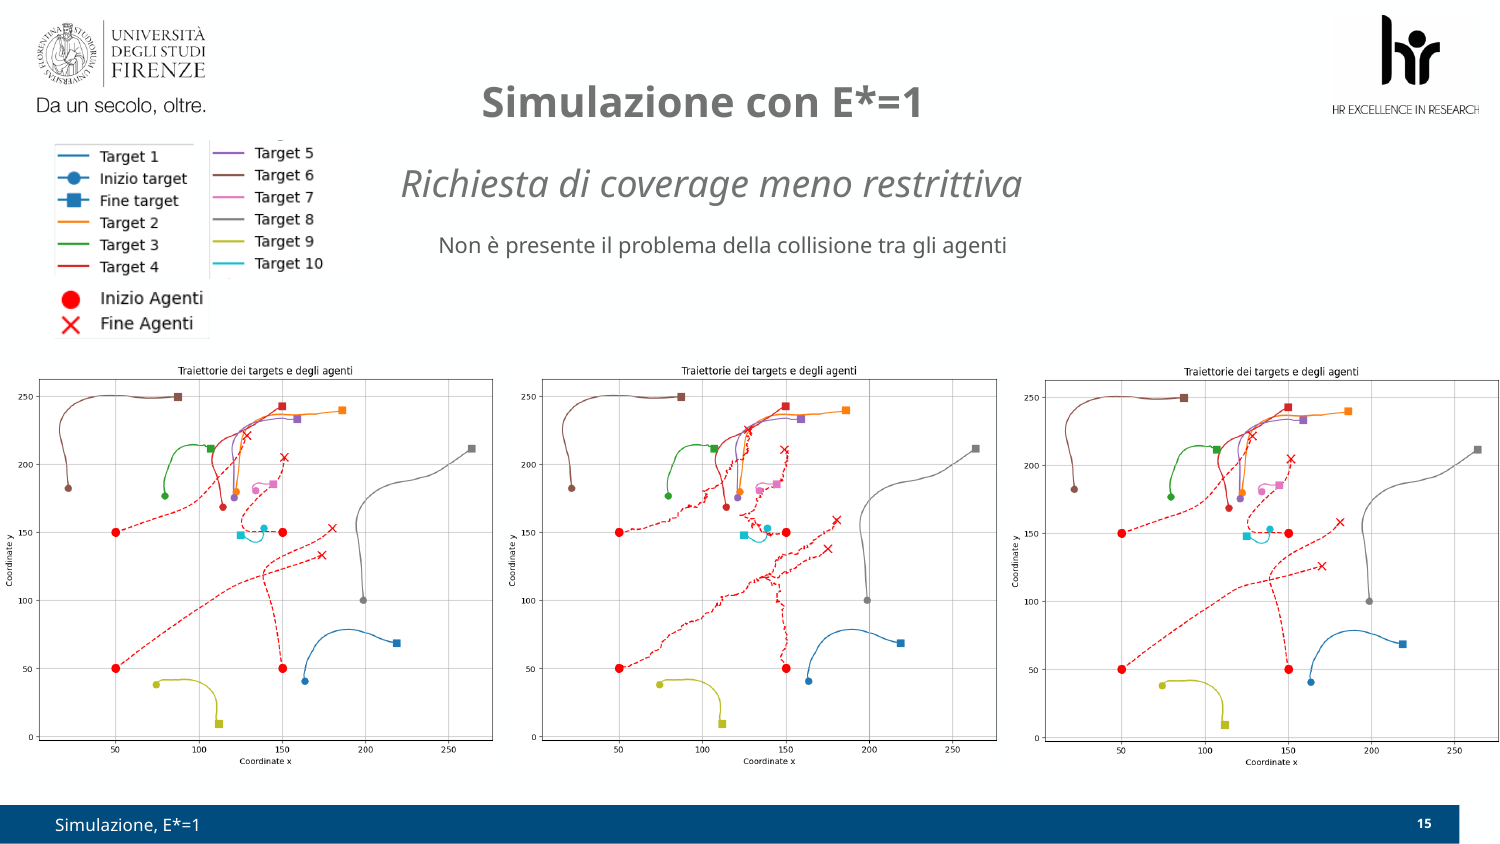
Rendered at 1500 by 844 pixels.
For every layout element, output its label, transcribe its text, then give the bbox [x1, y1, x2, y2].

picture [503, 361, 998, 770]
list Simulazione, E*=1 [40, 809, 1286, 841]
picture [54, 289, 210, 339]
picture [54, 137, 194, 276]
picture [209, 140, 349, 279]
picture [1006, 361, 1500, 771]
text_box Richiesta di coverage meno restrittiva [385, 148, 1136, 213]
picture [1333, 15, 1479, 114]
text_box Non è presente il problema della collisione tra gli agenti [423, 226, 1077, 266]
title Simulazione con E*=1 [466, 57, 1033, 133]
picture [0, 361, 494, 770]
picture [33, 17, 209, 116]
